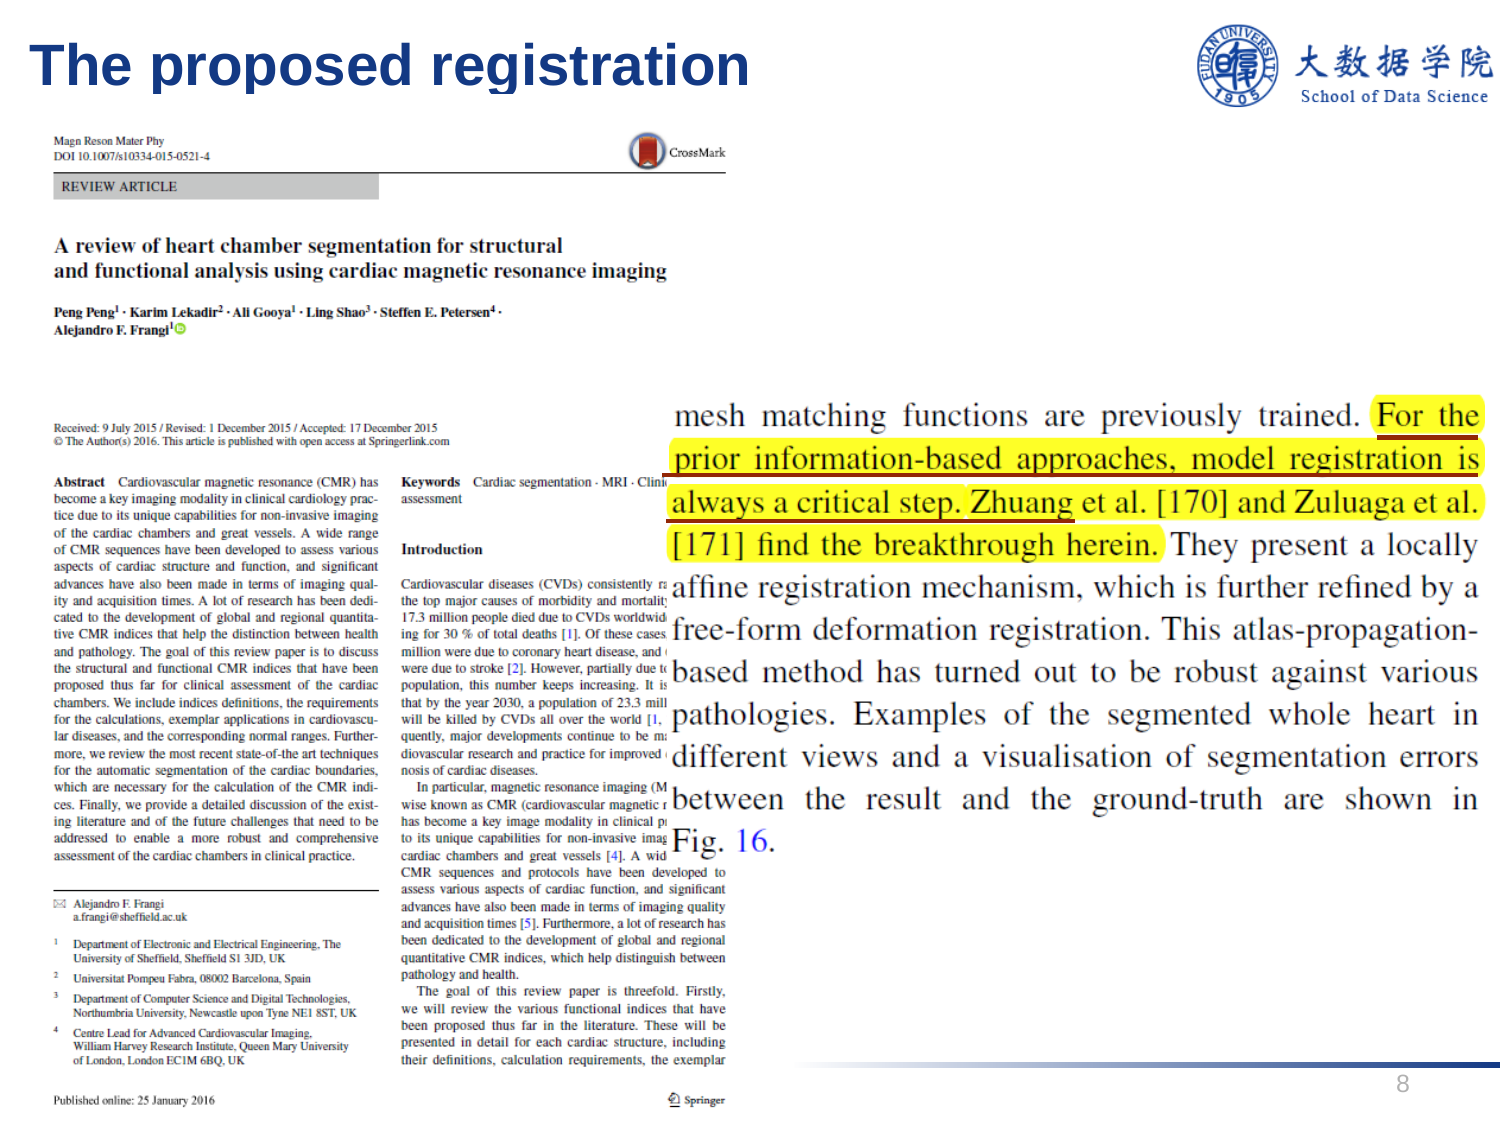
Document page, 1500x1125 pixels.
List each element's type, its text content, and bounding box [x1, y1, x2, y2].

title The proposed registration [0, 0, 1500, 125]
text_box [666, 391, 1488, 865]
picture [0, 94, 795, 1125]
slide_number 8 [1074, 1062, 1425, 1103]
